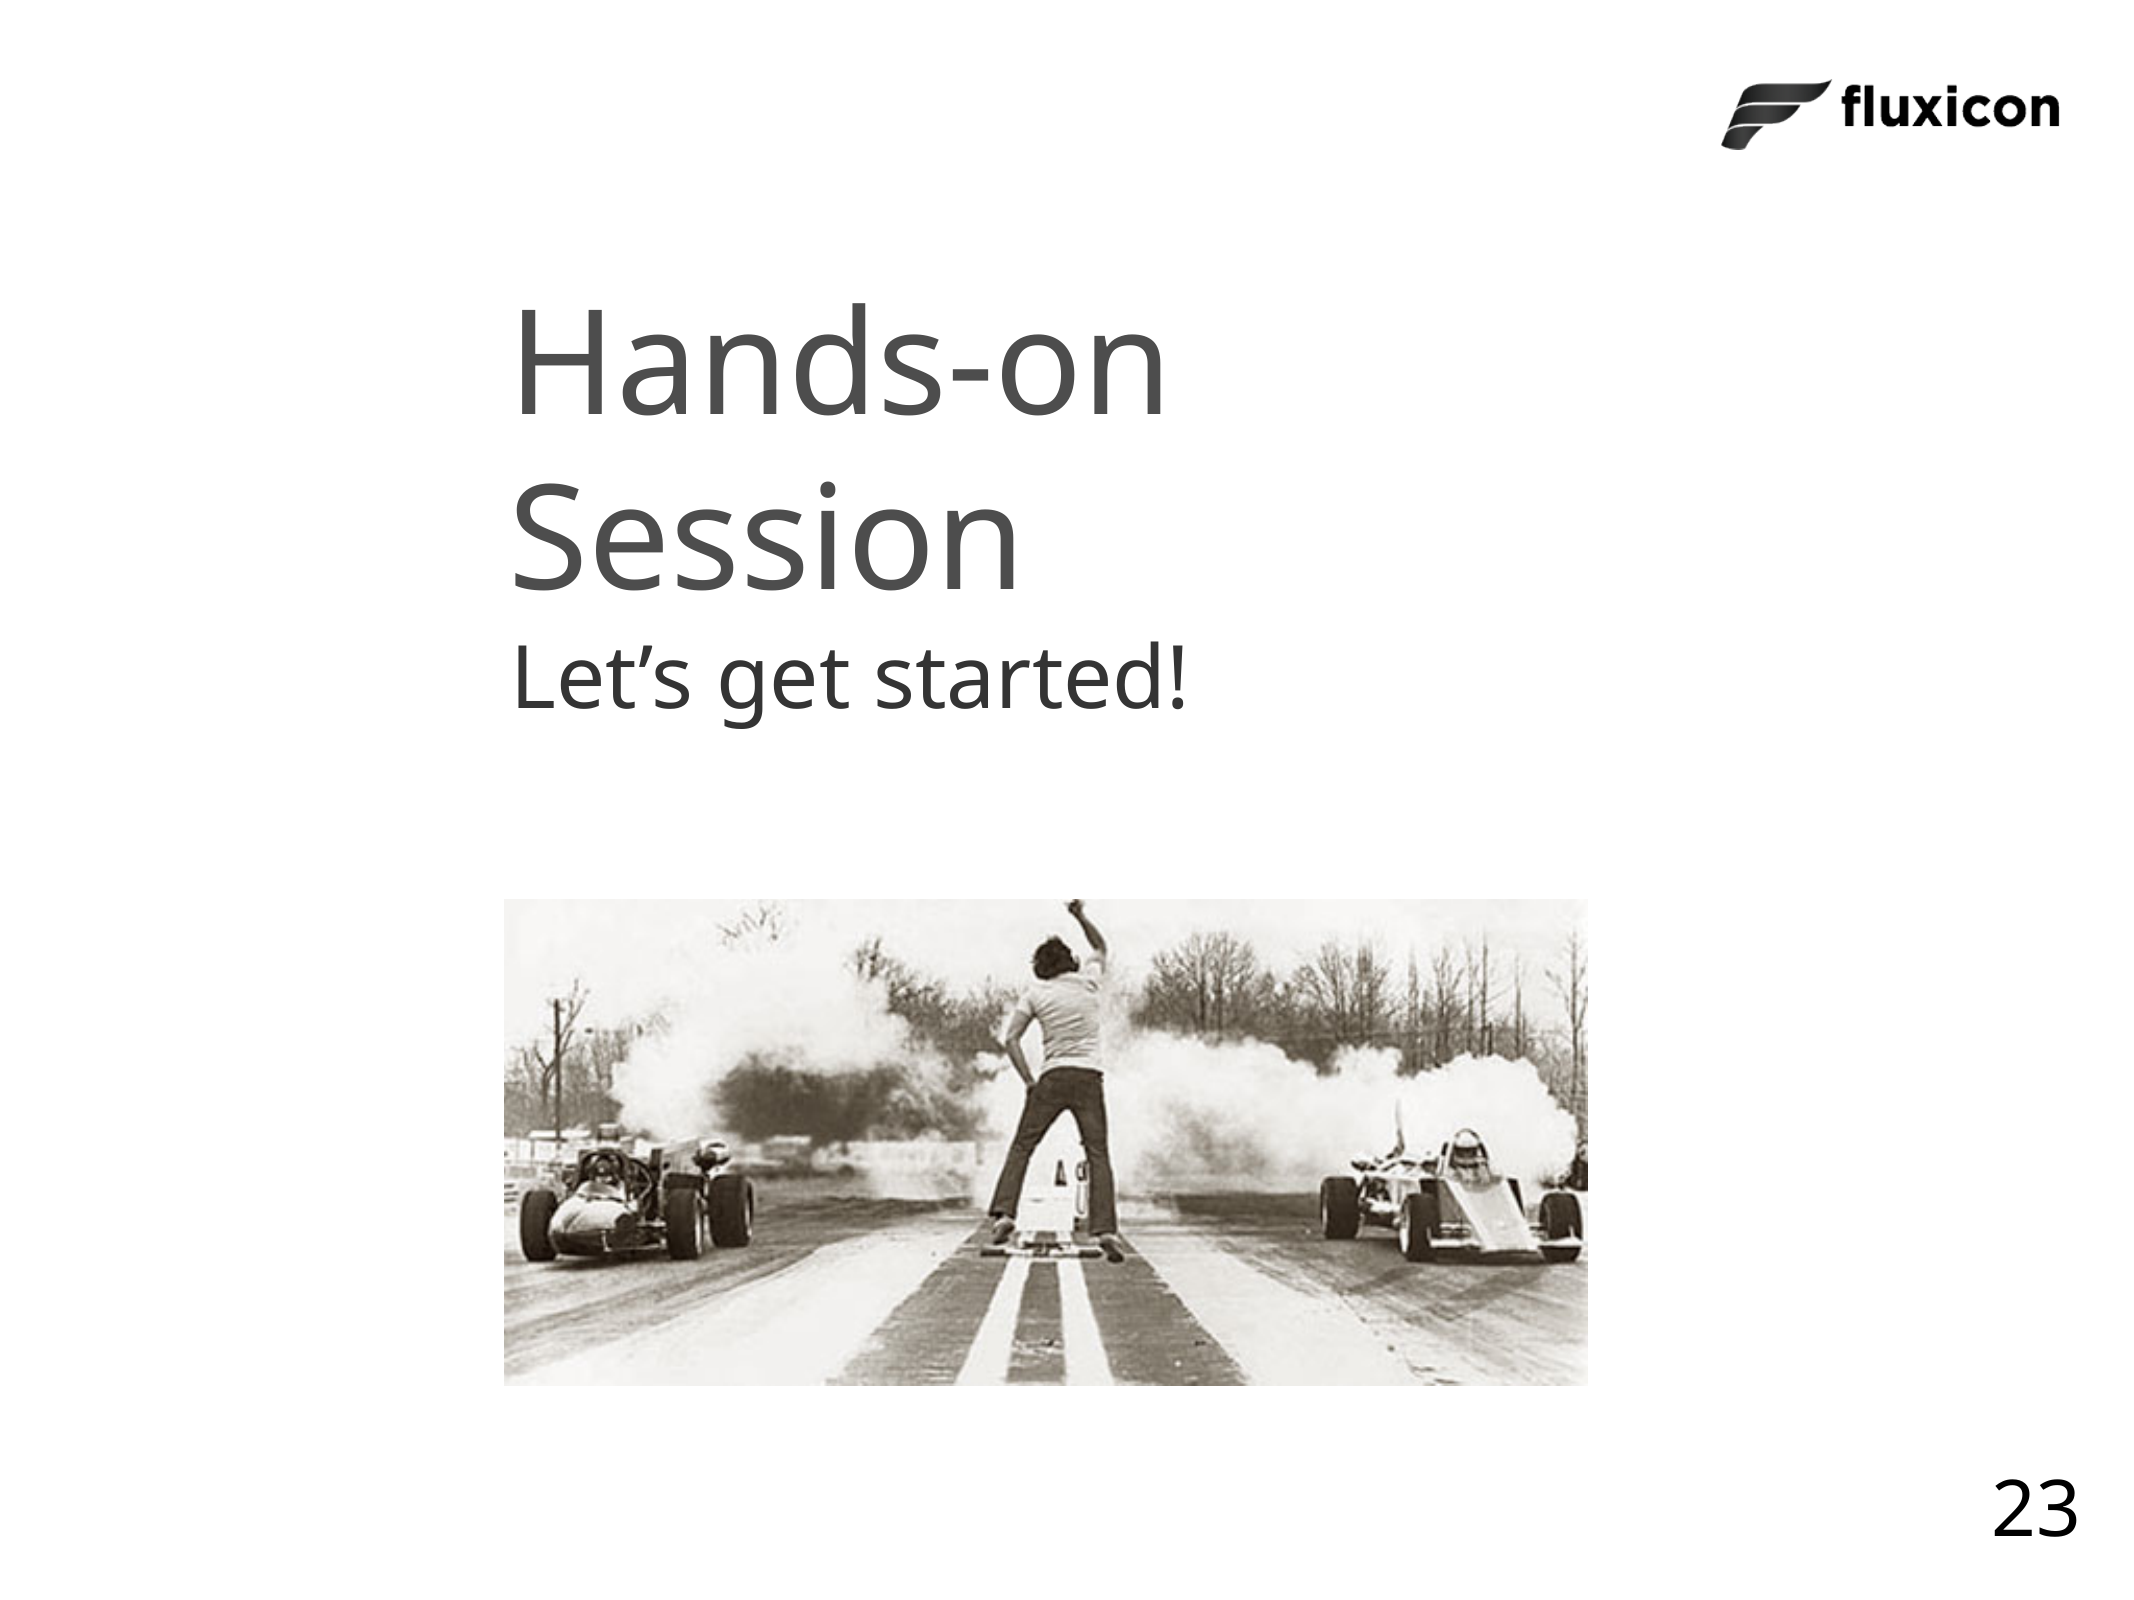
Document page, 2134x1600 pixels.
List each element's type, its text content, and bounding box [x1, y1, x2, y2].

list Let’s get started! [504, 614, 1588, 763]
picture [1721, 78, 2063, 150]
title Hands-on Session [502, 339, 1630, 548]
text_box 23 [1976, 1450, 2105, 1573]
picture [503, 899, 1588, 1386]
